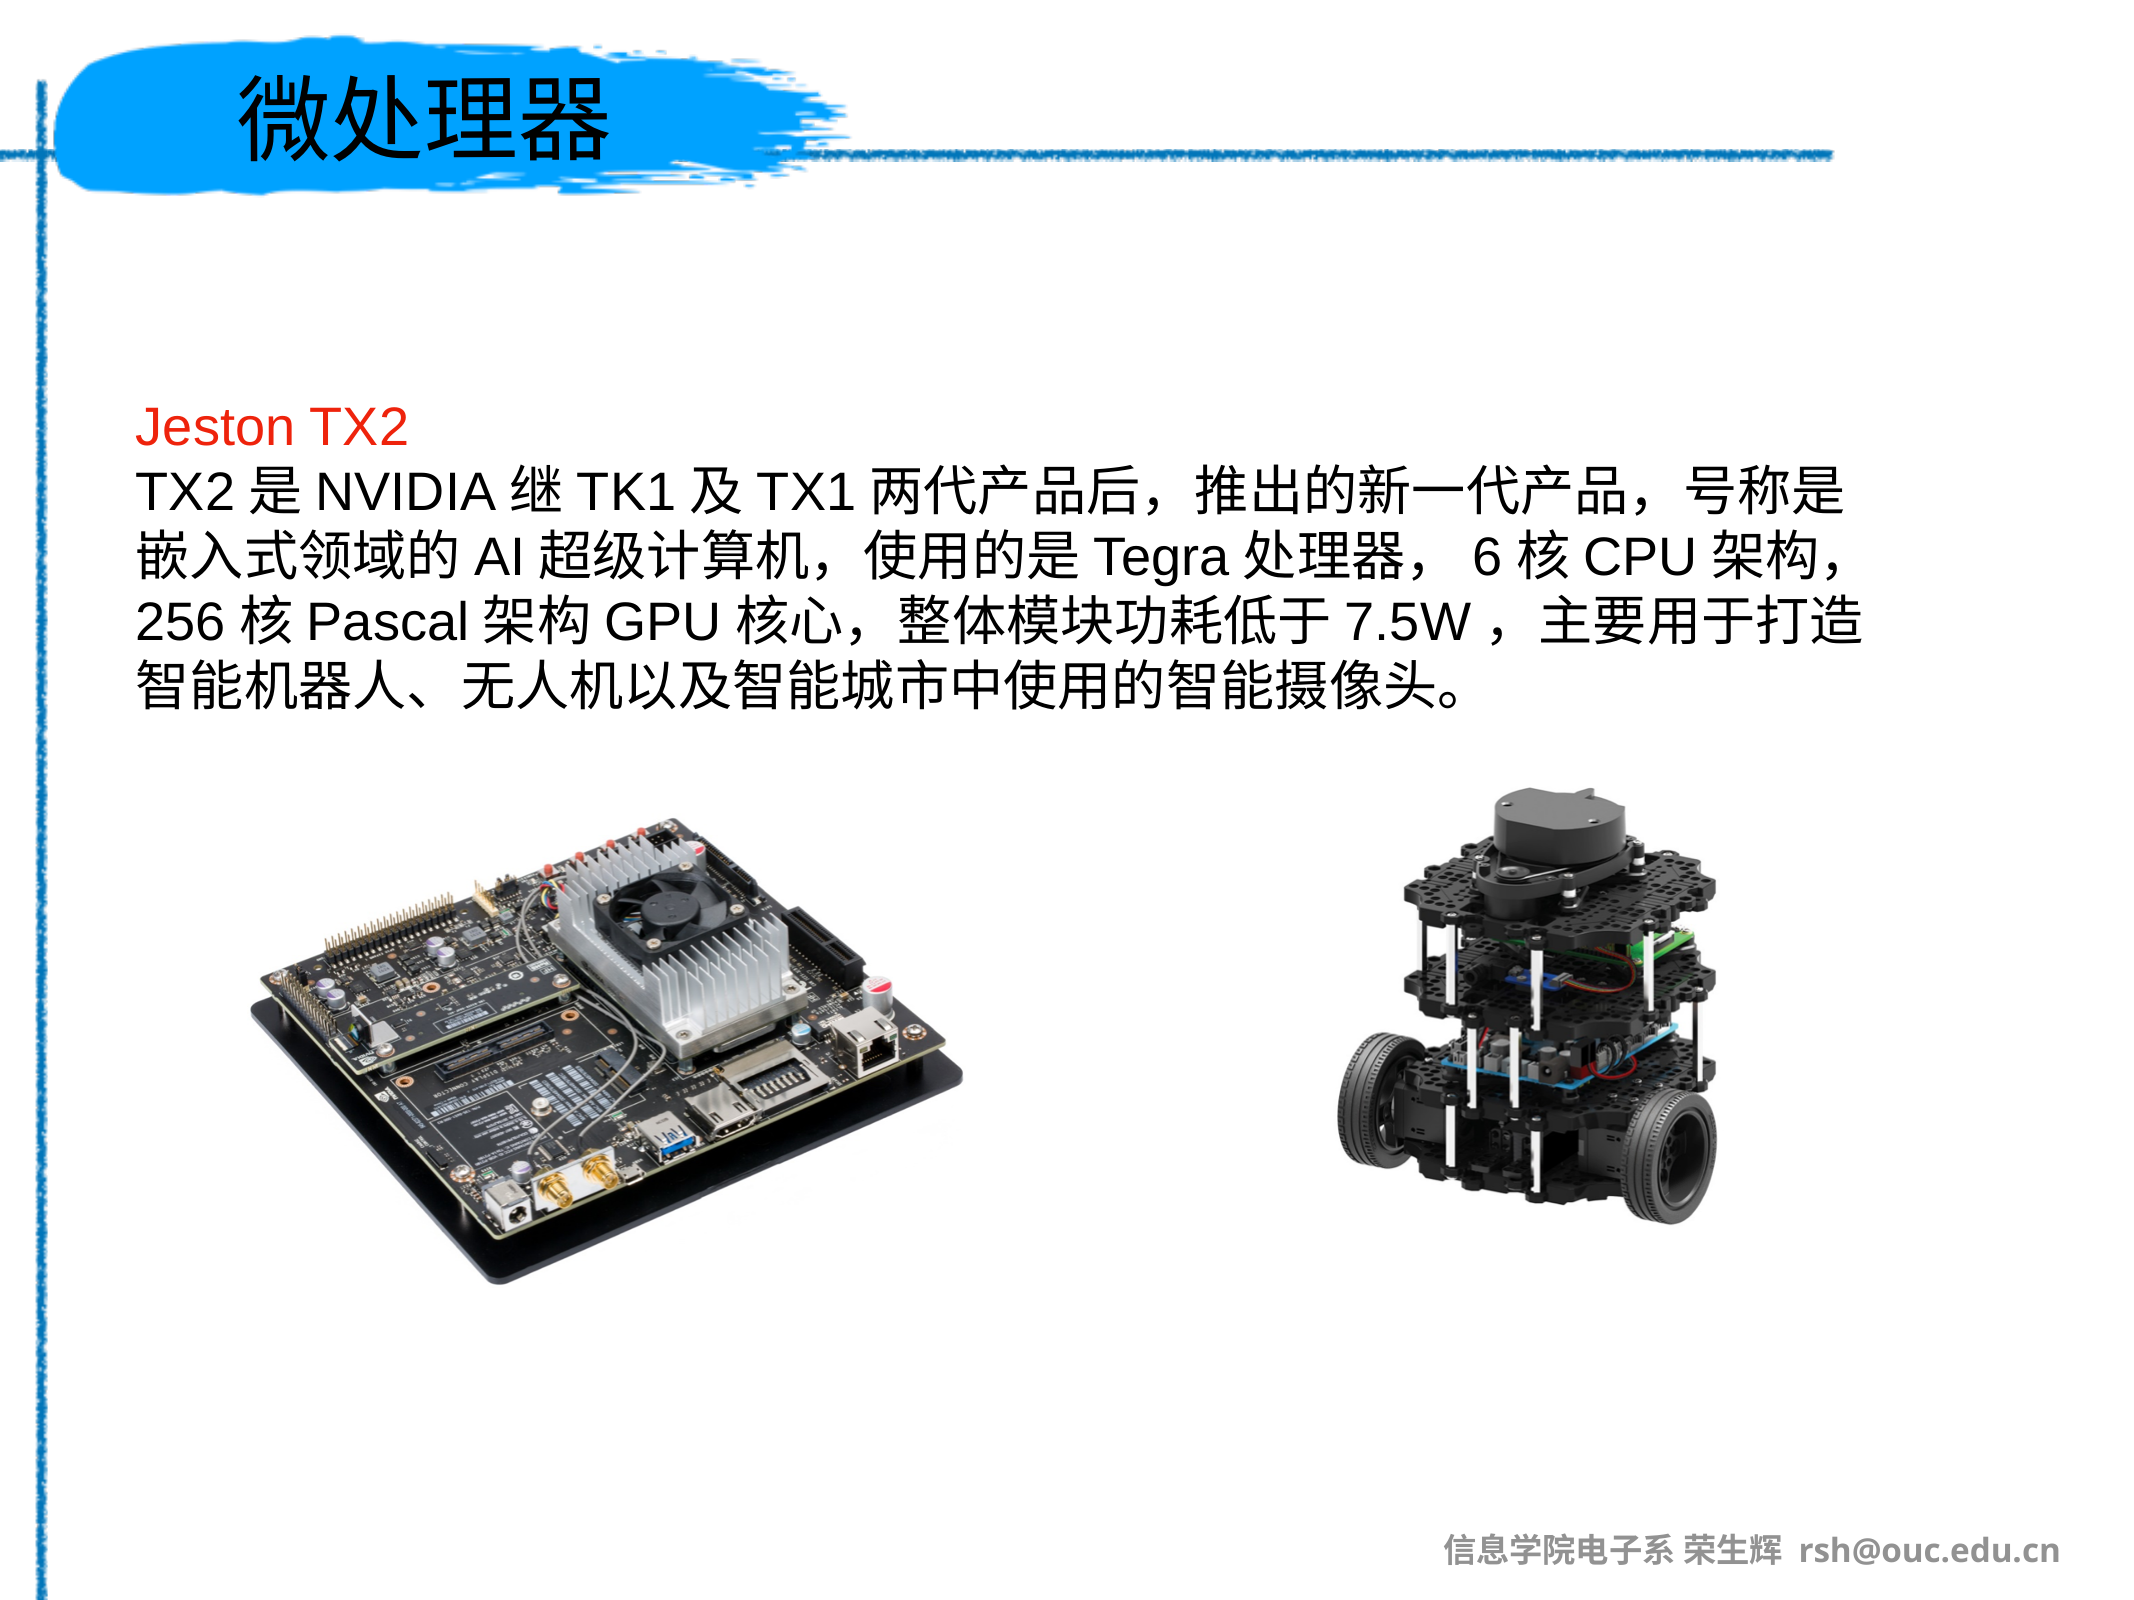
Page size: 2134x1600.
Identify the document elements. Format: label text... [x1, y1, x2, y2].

picture [0, 32, 59, 1600]
title 微处理器 [58, 22, 791, 210]
picture [247, 813, 967, 1290]
text_box Jeston TX2 TX2是NVIDIA继TK1及TX1两代产品后，推出的新一代产品，号称是嵌入式领域的AI超级计算机，使用的是Tegra处理器，6核CPU架构，256核Pascal架构GPU核心，整体模块功耗低于7.5W，主要用于打造智能机器人、无人机以及智能城市中使用的智能摄像头。 [127, 382, 1897, 725]
picture [790, 32, 1841, 200]
picture [1313, 771, 1758, 1250]
